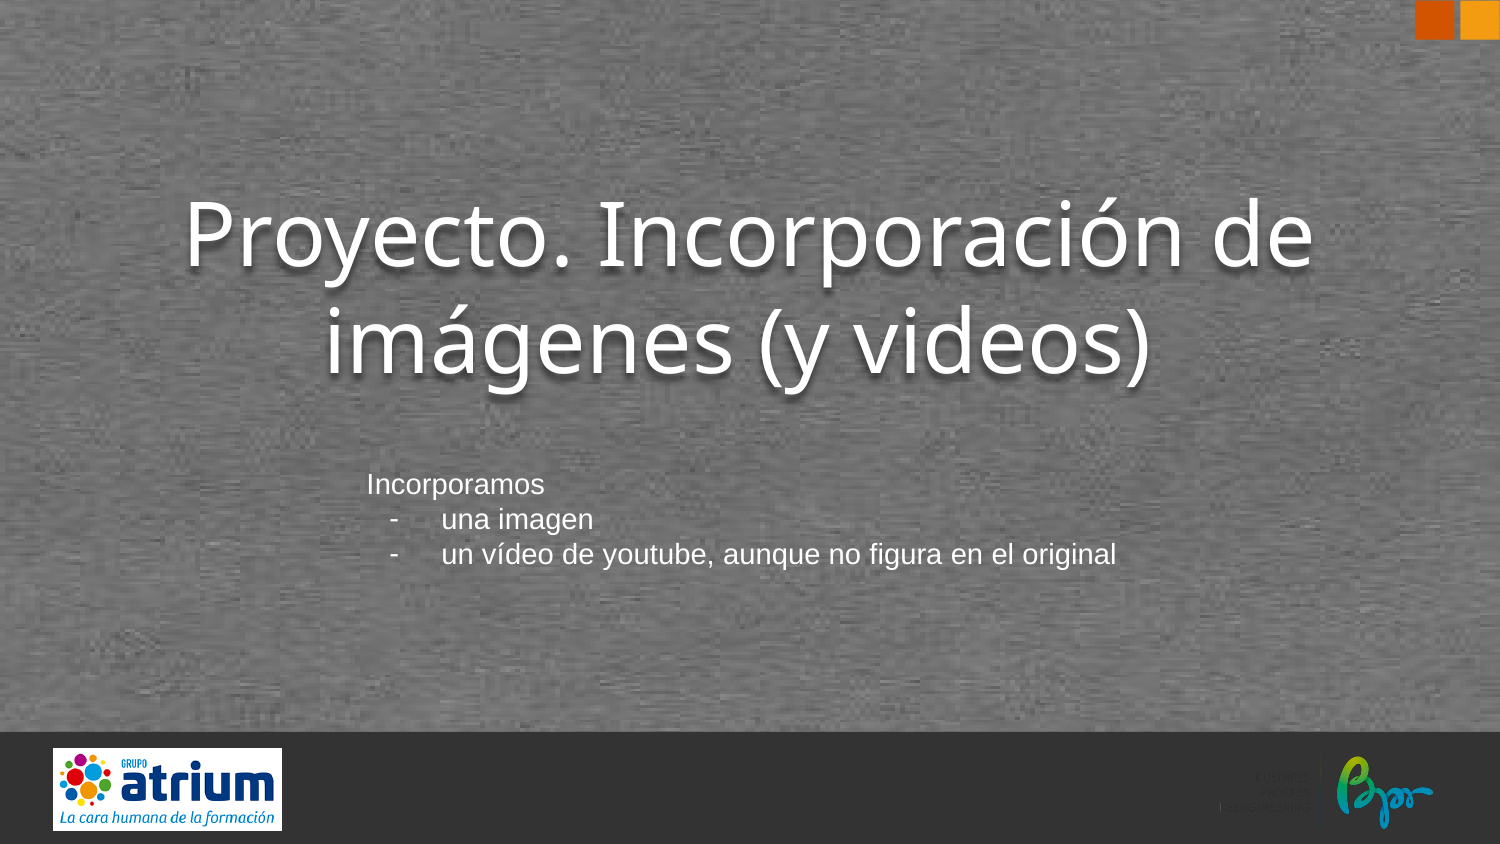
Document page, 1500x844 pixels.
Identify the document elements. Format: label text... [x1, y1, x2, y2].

picture [0, 0, 1500, 731]
picture [1211, 750, 1442, 836]
text_box Incorporamos una imagen un vídeo de youtube, aunque no figura en el original [351, 450, 1149, 698]
picture [53, 748, 282, 831]
title Proyecto. Incorporación de imágenes (y videos) [106, 141, 1393, 427]
